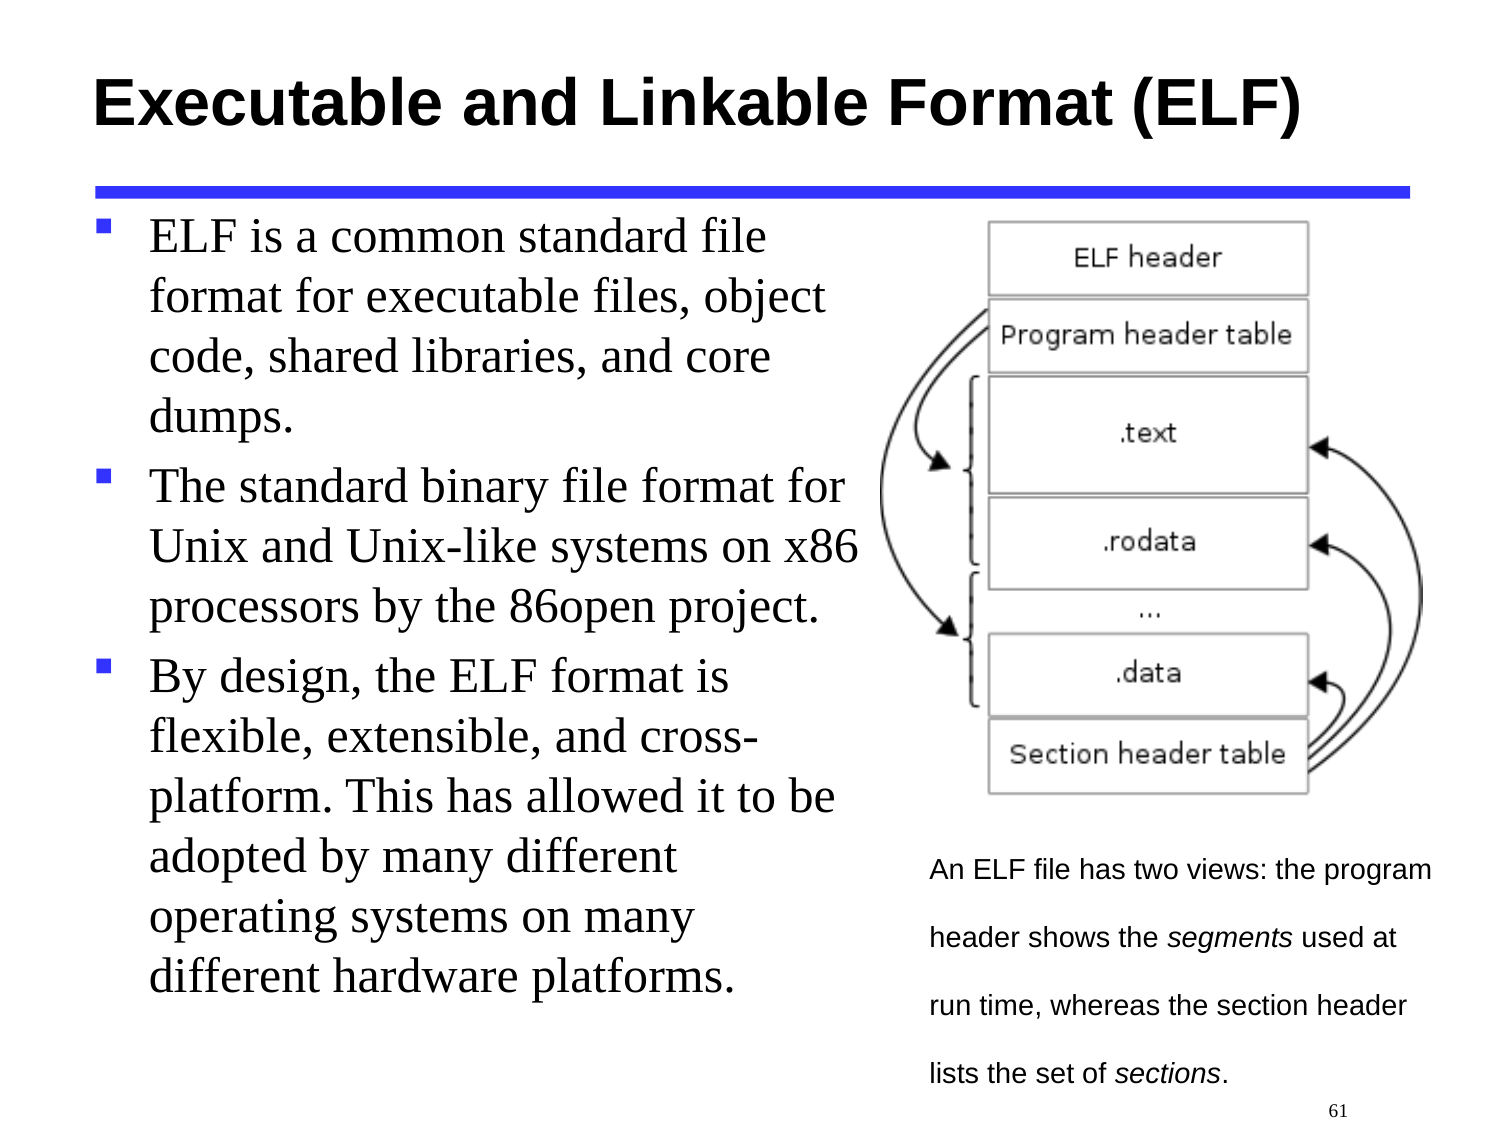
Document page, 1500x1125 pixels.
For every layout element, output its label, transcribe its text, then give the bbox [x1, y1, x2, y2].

slide_number 61 [1185, 1068, 1500, 1125]
picture [880, 208, 1423, 810]
title Executable and Linkable Format (ELF) [77, 15, 1451, 183]
text_box An ELF file has two views: the program header shows the segments used at run time, whereas the section header lists the set of sections. [914, 809, 1457, 1098]
list ELF is a common standard file format for executable files, object code, shared libraries, and core dumps. The standard binary file format for Unix and Unix-like systems on x86 processors by the 86open project. By design, the ELF format is flexible, extensible, and cross-platform. This has allowed it to be adopted by many different operating systems on many different hardware platforms. [77, 195, 881, 1059]
